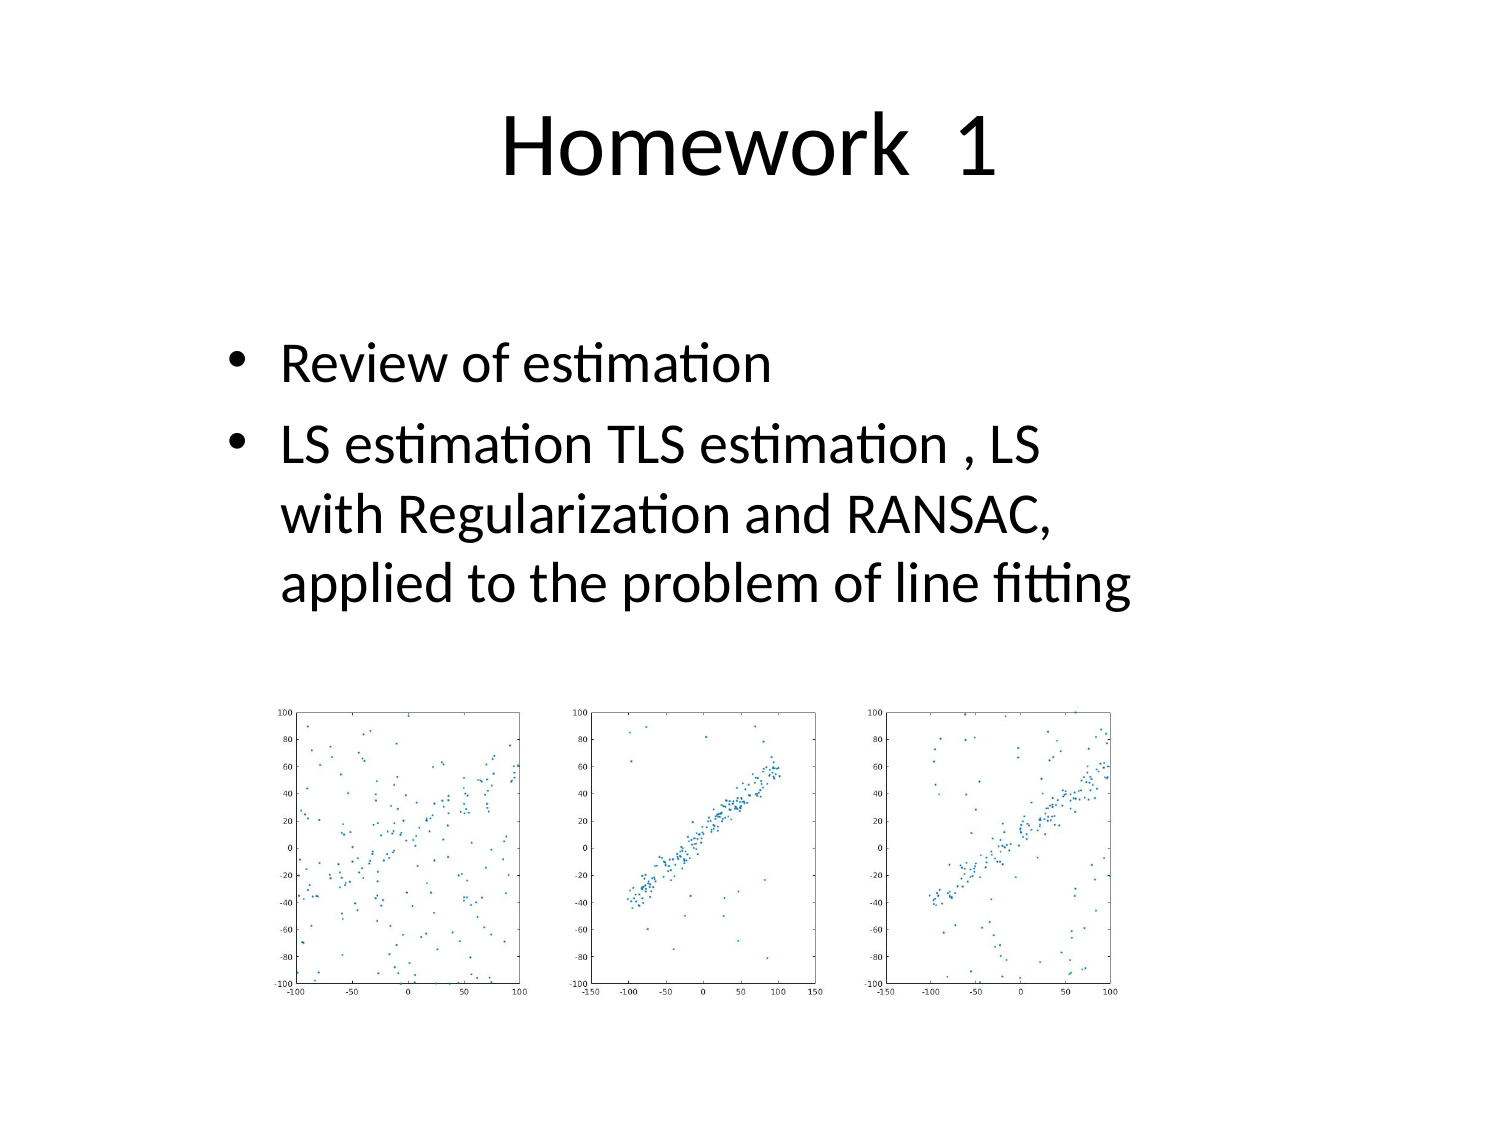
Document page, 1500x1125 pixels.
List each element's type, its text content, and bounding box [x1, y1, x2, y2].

picture [159, 687, 1211, 1020]
list Review of estimation LS estimation TLS estimation , LS with Regularization and RANSAC, applied to the problem of line fitting [212, 316, 1158, 686]
title Homework 1 [75, 45, 1425, 233]
